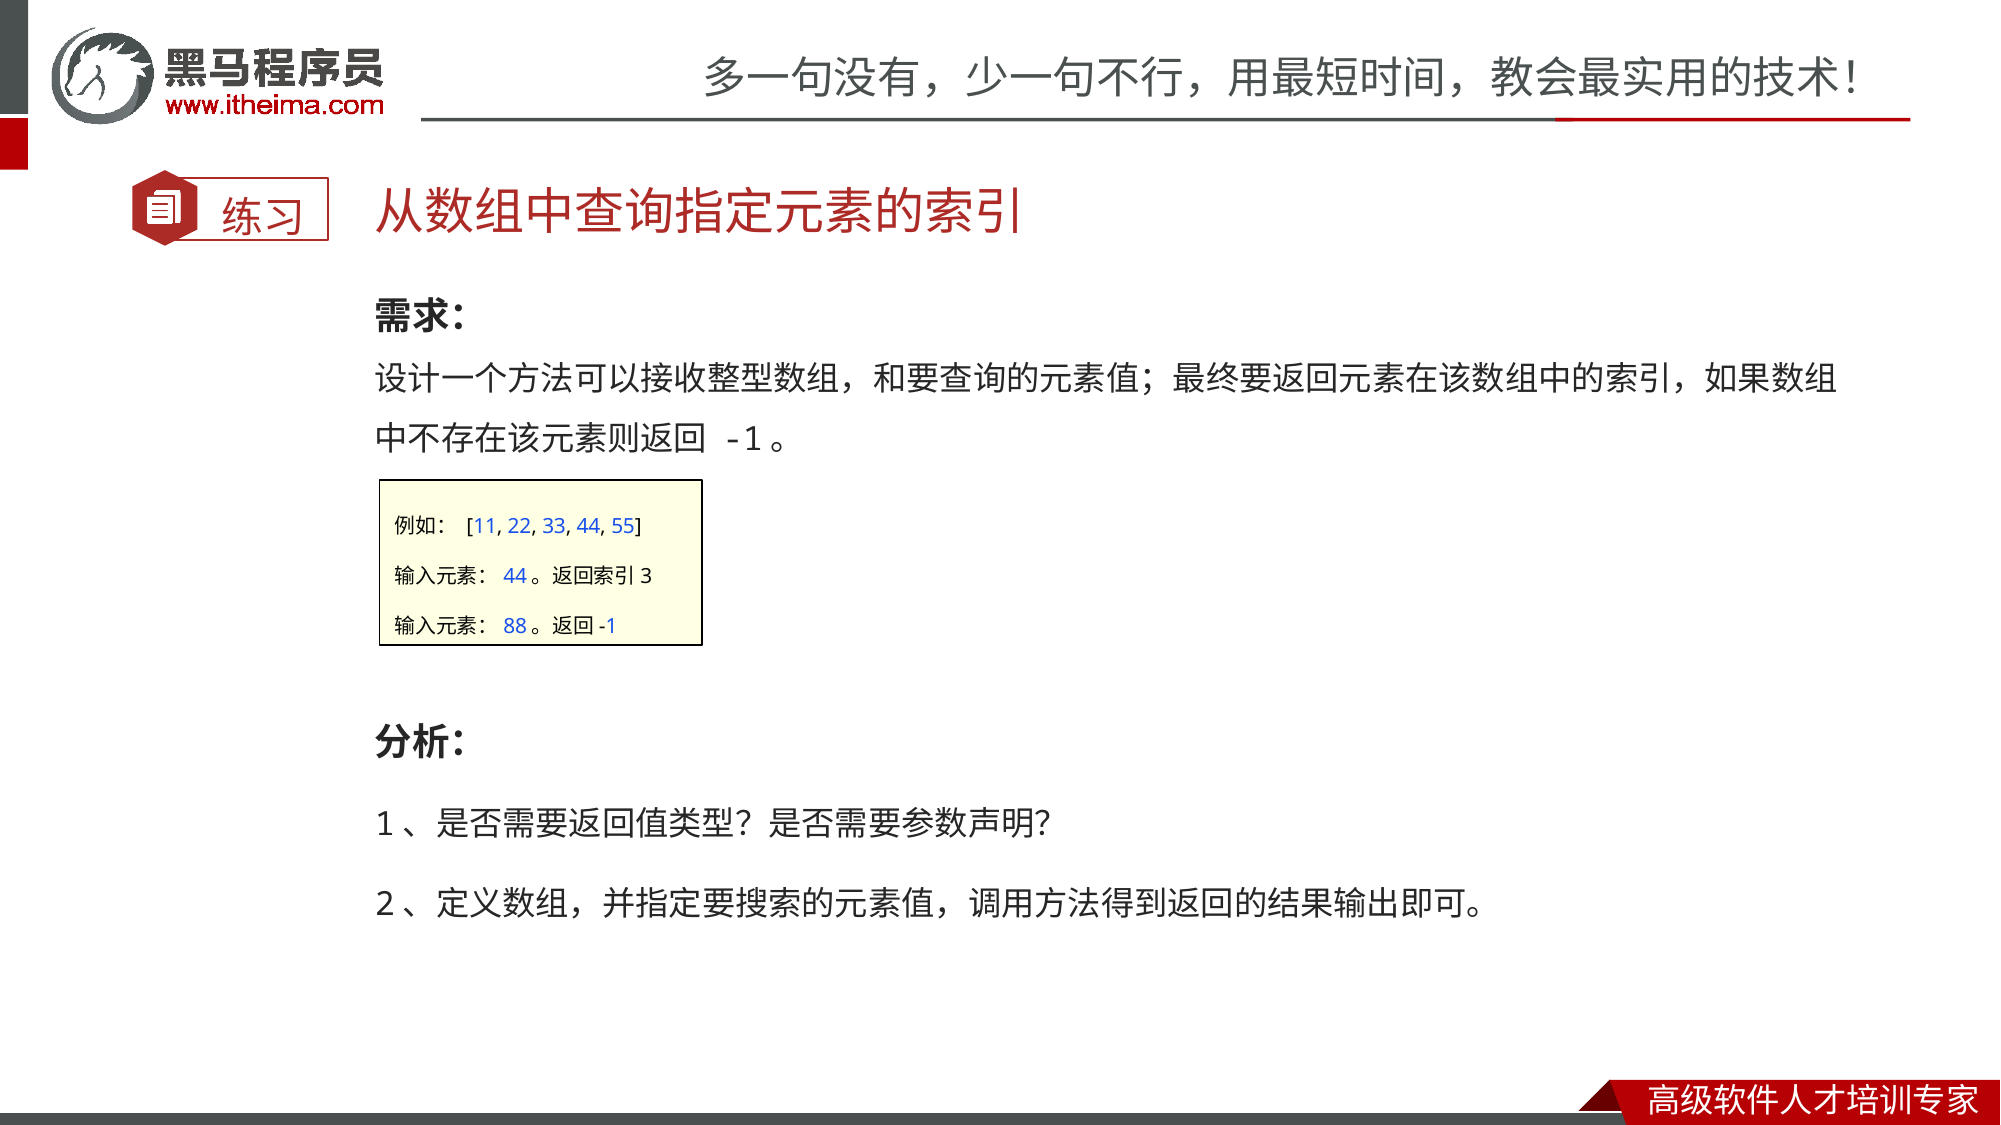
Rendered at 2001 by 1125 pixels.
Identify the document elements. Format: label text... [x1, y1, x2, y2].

text_box 分析： 1、是否需要返回值类型？是否需要参数声明？ 2、定义数组，并指定要搜索的元素值，调用方法得到返回的结果输出即可。 [360, 665, 1932, 1017]
text_box 例如： [11, 22, 33, 44, 55] 输入元素：44。返回索引3 输入元素：88。返回-1 [379, 480, 703, 645]
picture [50, 26, 384, 125]
picture [147, 190, 181, 224]
list 需求： 设计一个方法可以接收整型数组，和要查询的元素值；最终要返回元素在该数组中的索引，如果数组中不存在该元素则返回 -1。 [360, 262, 1872, 445]
list 从数组中查询指定元素的索引 [360, 166, 1872, 252]
